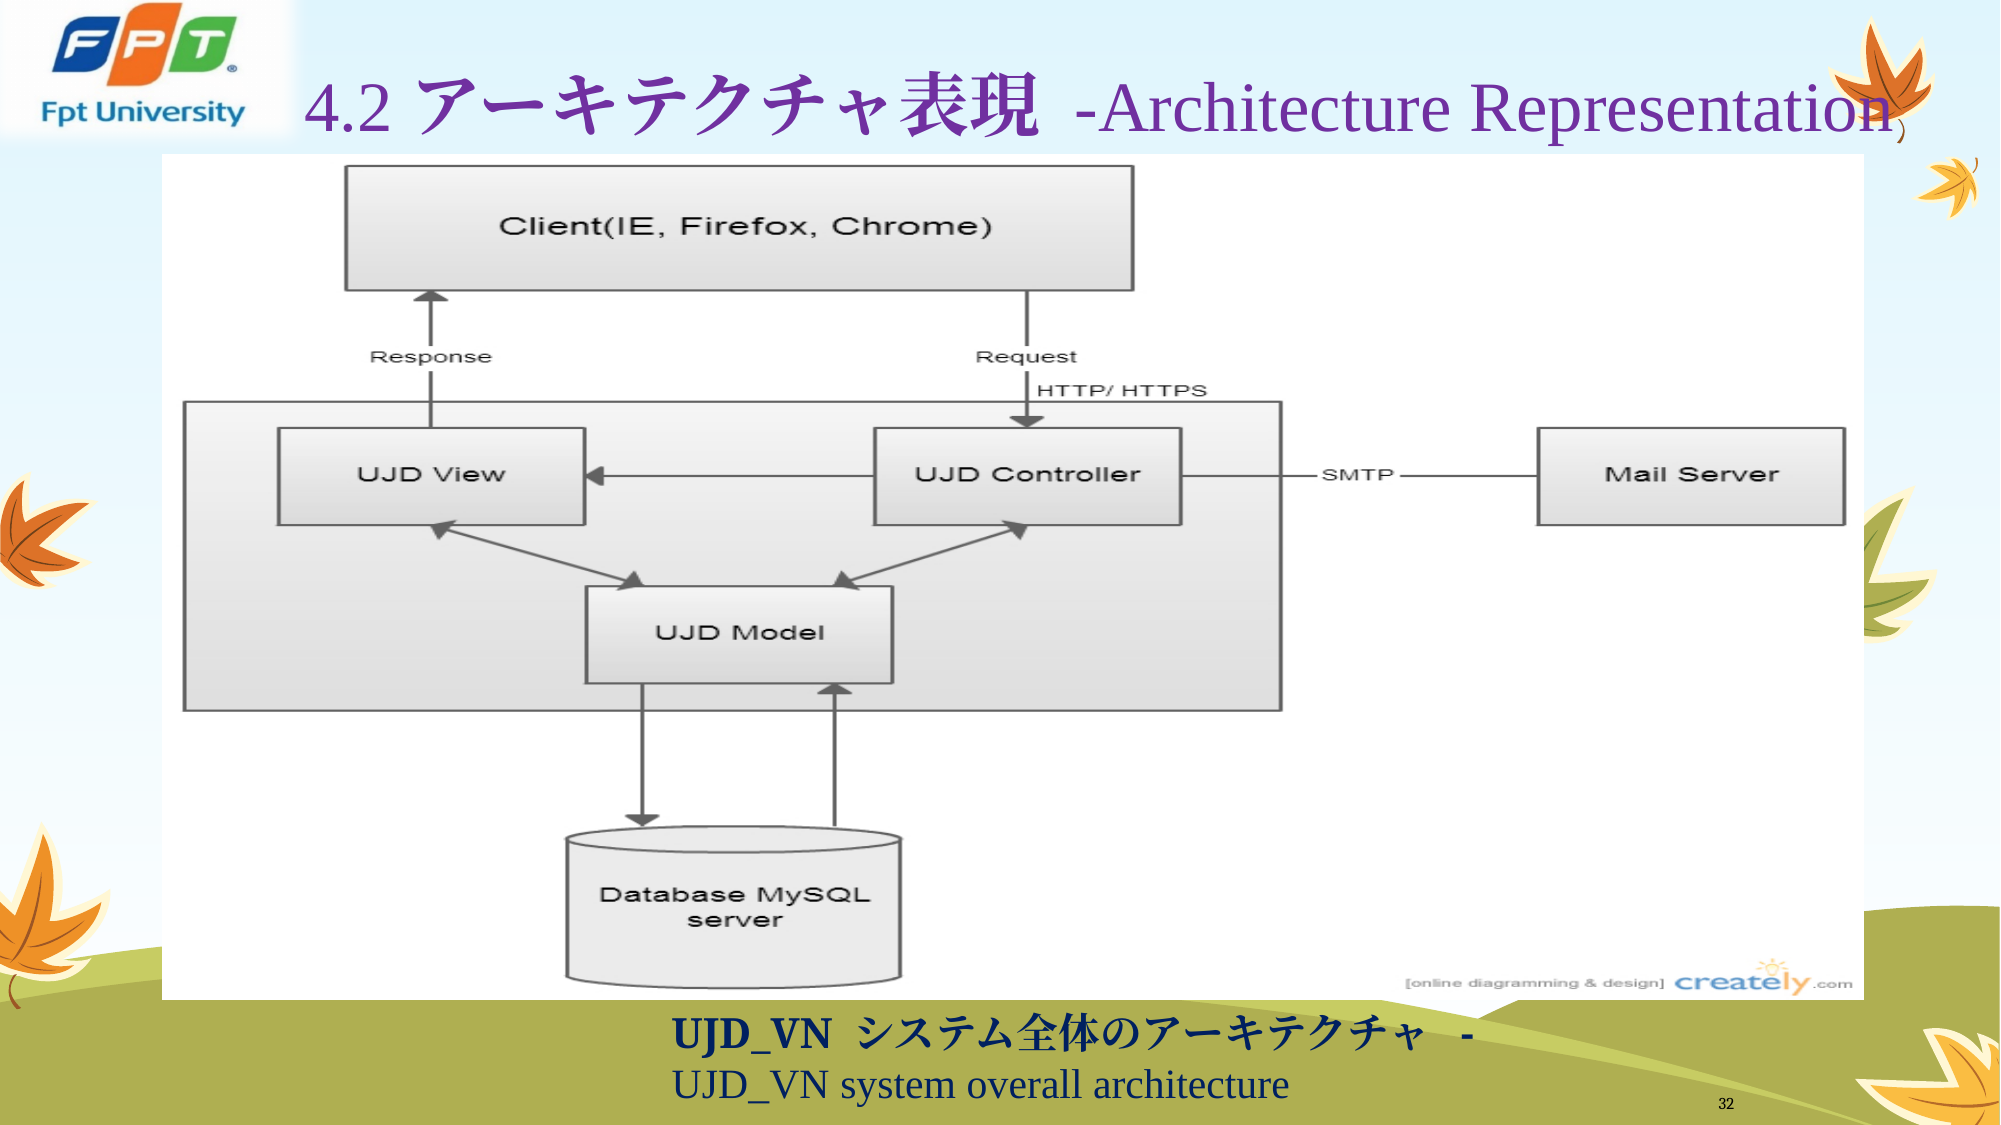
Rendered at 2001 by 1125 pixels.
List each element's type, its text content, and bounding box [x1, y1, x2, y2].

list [162, 154, 1864, 1000]
picture [0, 0, 312, 155]
text_box UJD_VN システム全体のアーキテクチャ - UJD_VN system overall architecture [656, 1000, 1544, 1125]
title 4.2アーキテクチャ表現 -Architecture Representation [312, 12, 1950, 155]
slide_number 32 [1644, 1083, 1750, 1122]
